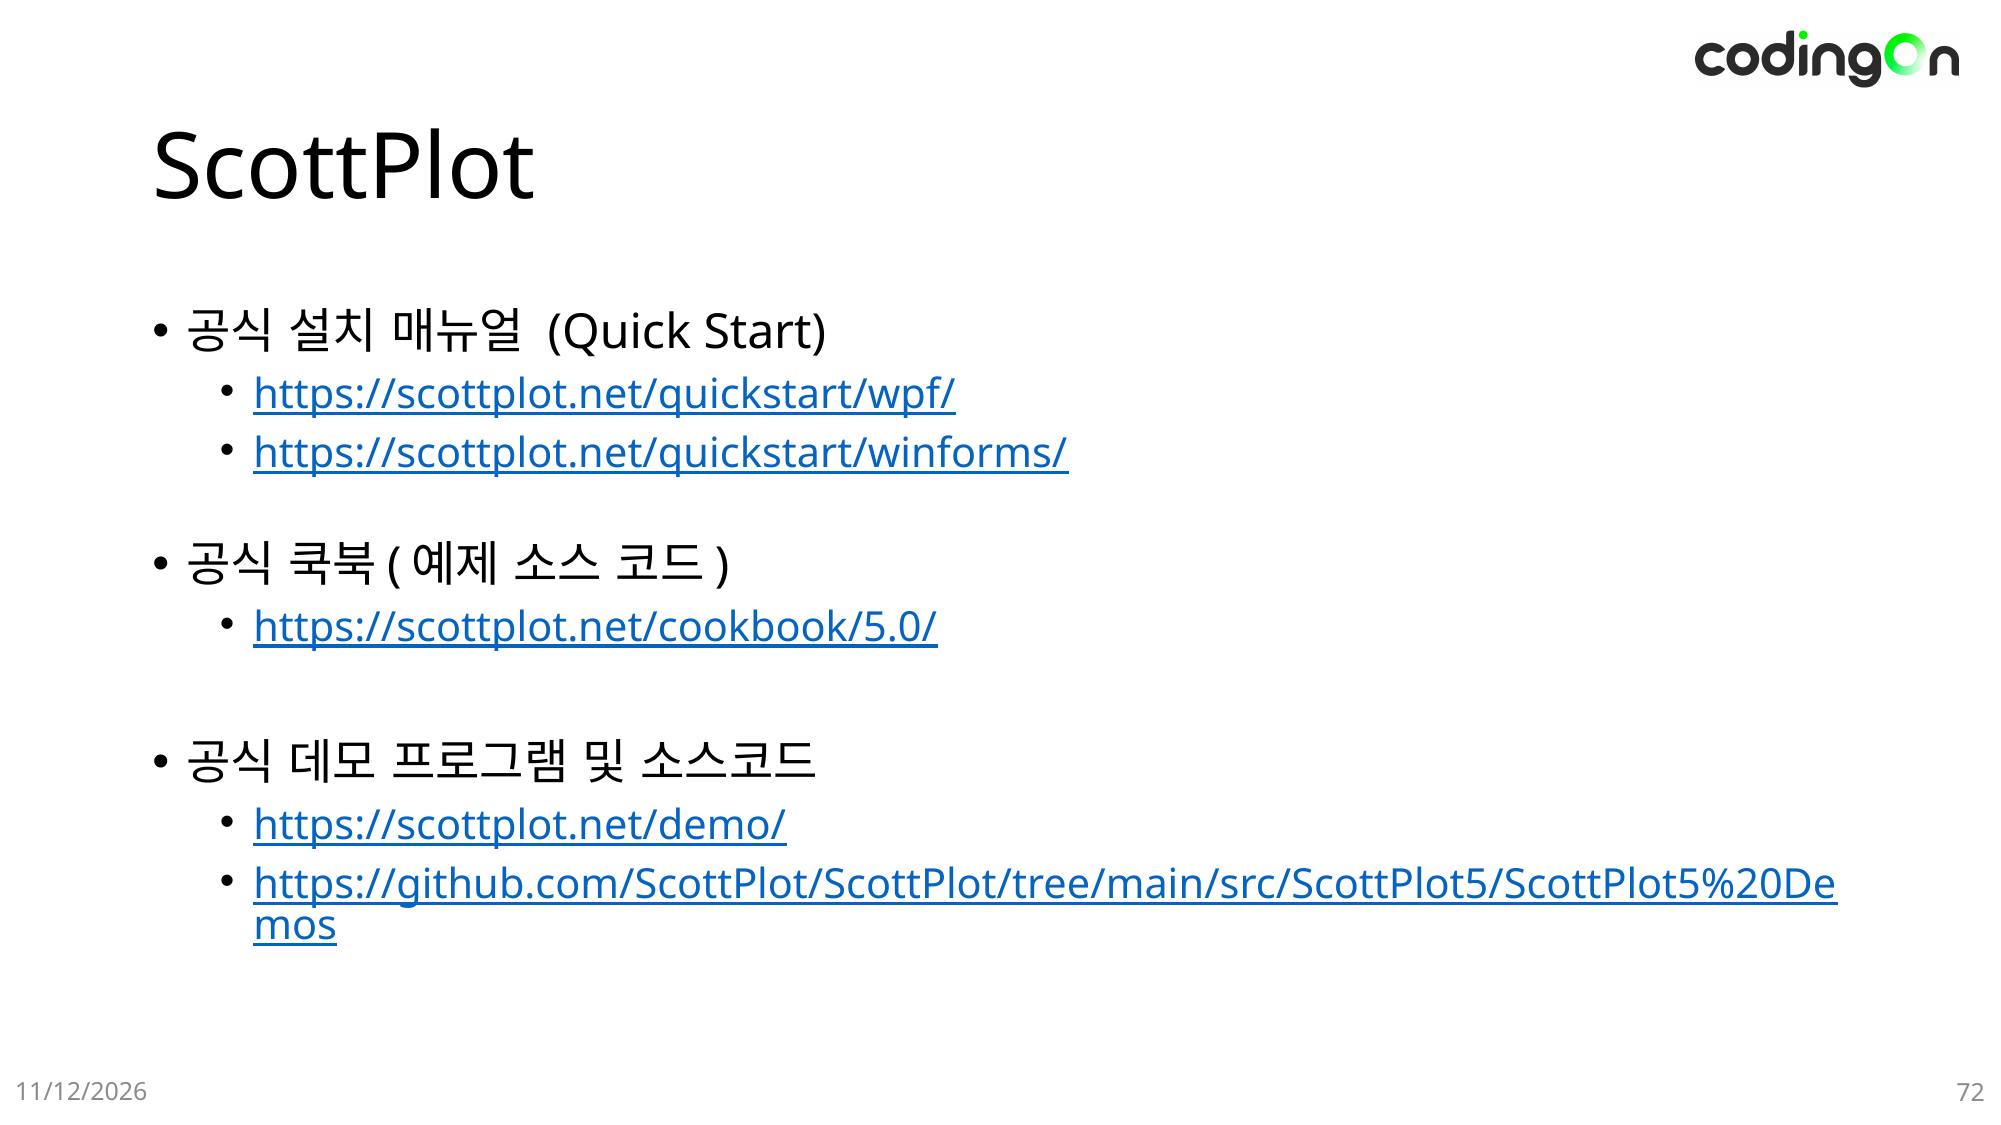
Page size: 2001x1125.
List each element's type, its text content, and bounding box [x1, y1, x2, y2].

slide_number 01-12(Sun) [0, 1062, 450, 1123]
list 공식 설치 매뉴얼 (Quick Start) https://scottplot.net/quickstart/wpf/ https://scottplot.net/quickstart/winforms/ 공식 쿡북(예제 소스 코드) https://scottplot.net/cookbook/5.0/ 공식 데모 프로그램 및 소스코드 https://scottplot.net/demo/ https://github.com/ScottPlot/ScottPlot/tree/main/src/ScottPlot5/ScottPlot5%20Demos [137, 299, 1863, 1014]
title ScottPlot [137, 59, 1863, 278]
slide_number 72 [1550, 1063, 2000, 1124]
picture [1695, 30, 1959, 88]
